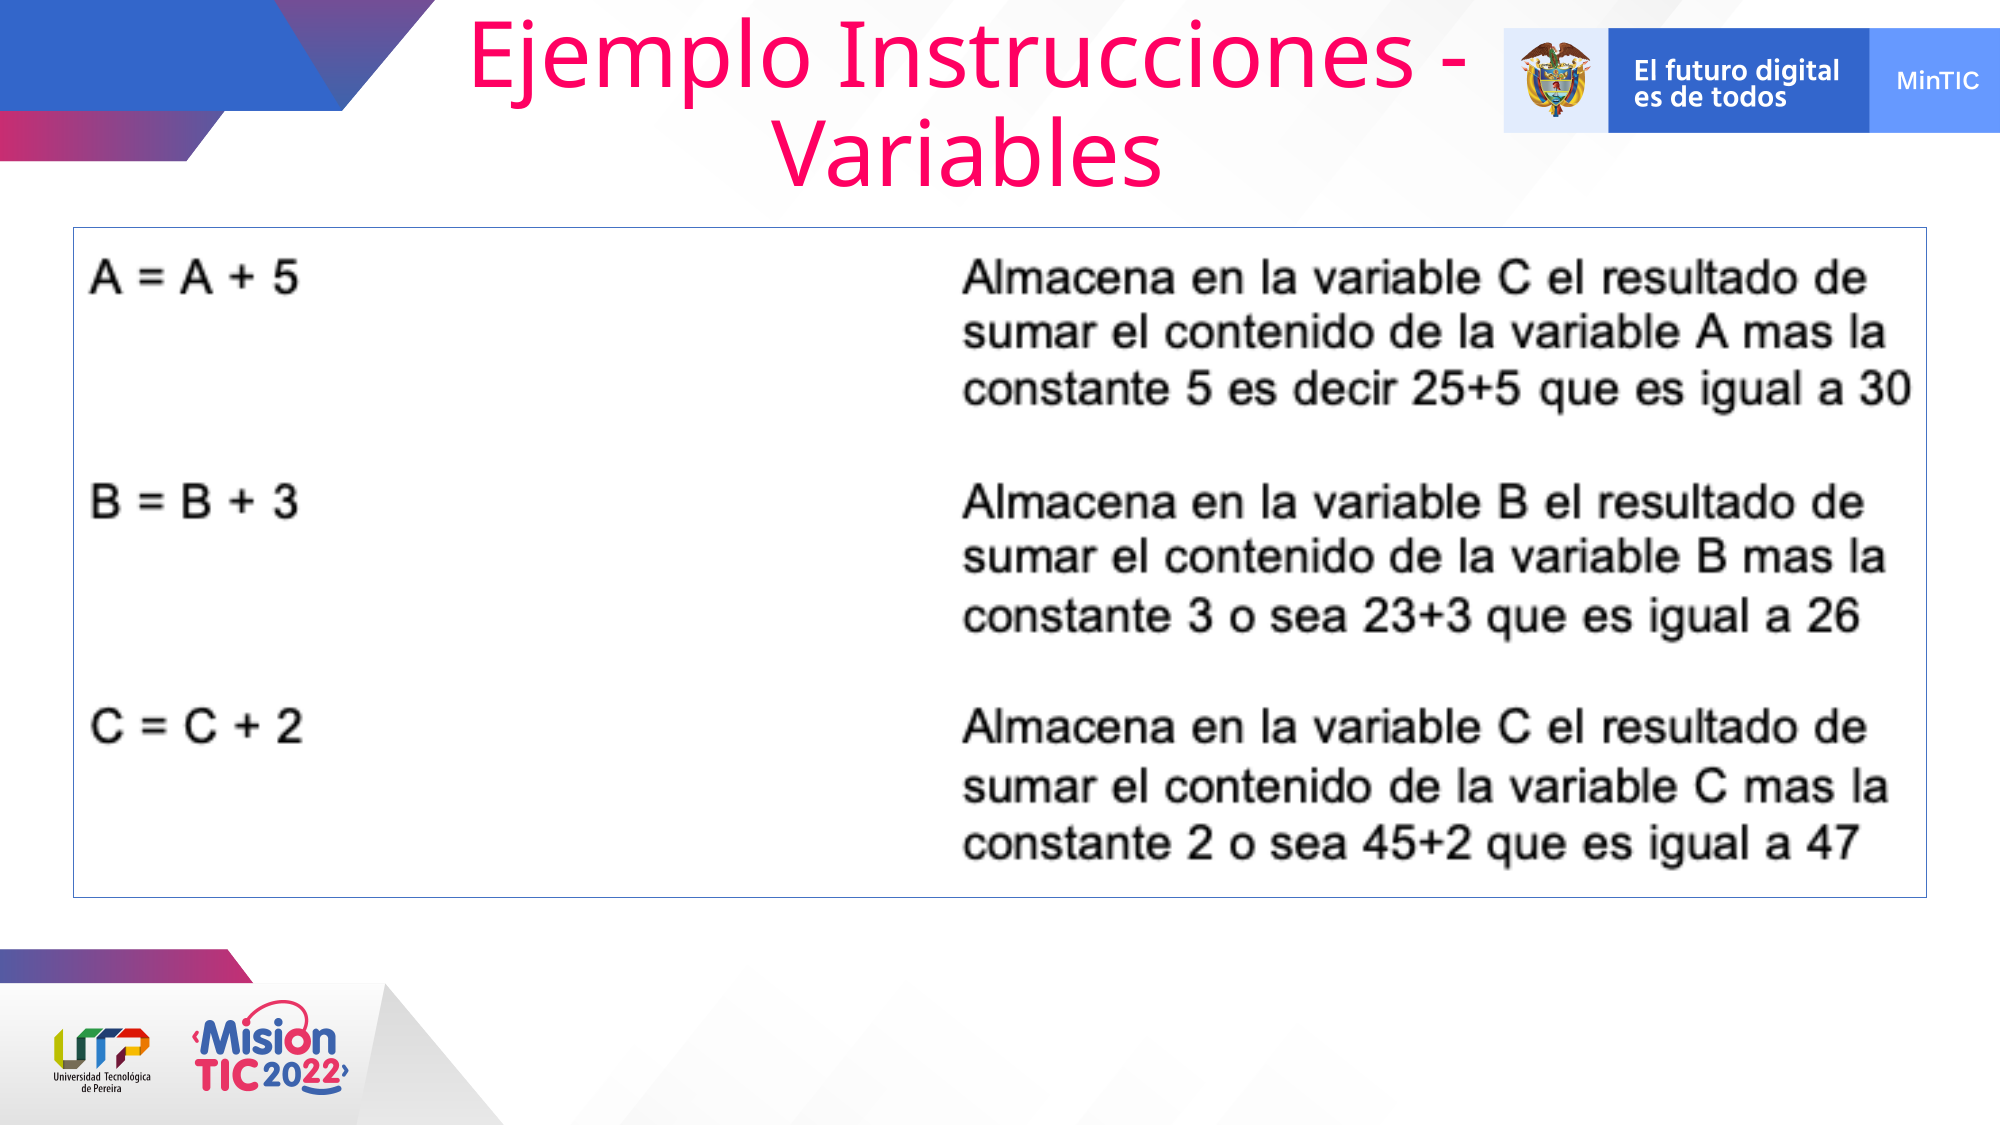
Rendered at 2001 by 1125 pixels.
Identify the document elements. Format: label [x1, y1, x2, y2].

list [73, 226, 1927, 898]
picture [0, 0, 2000, 1125]
